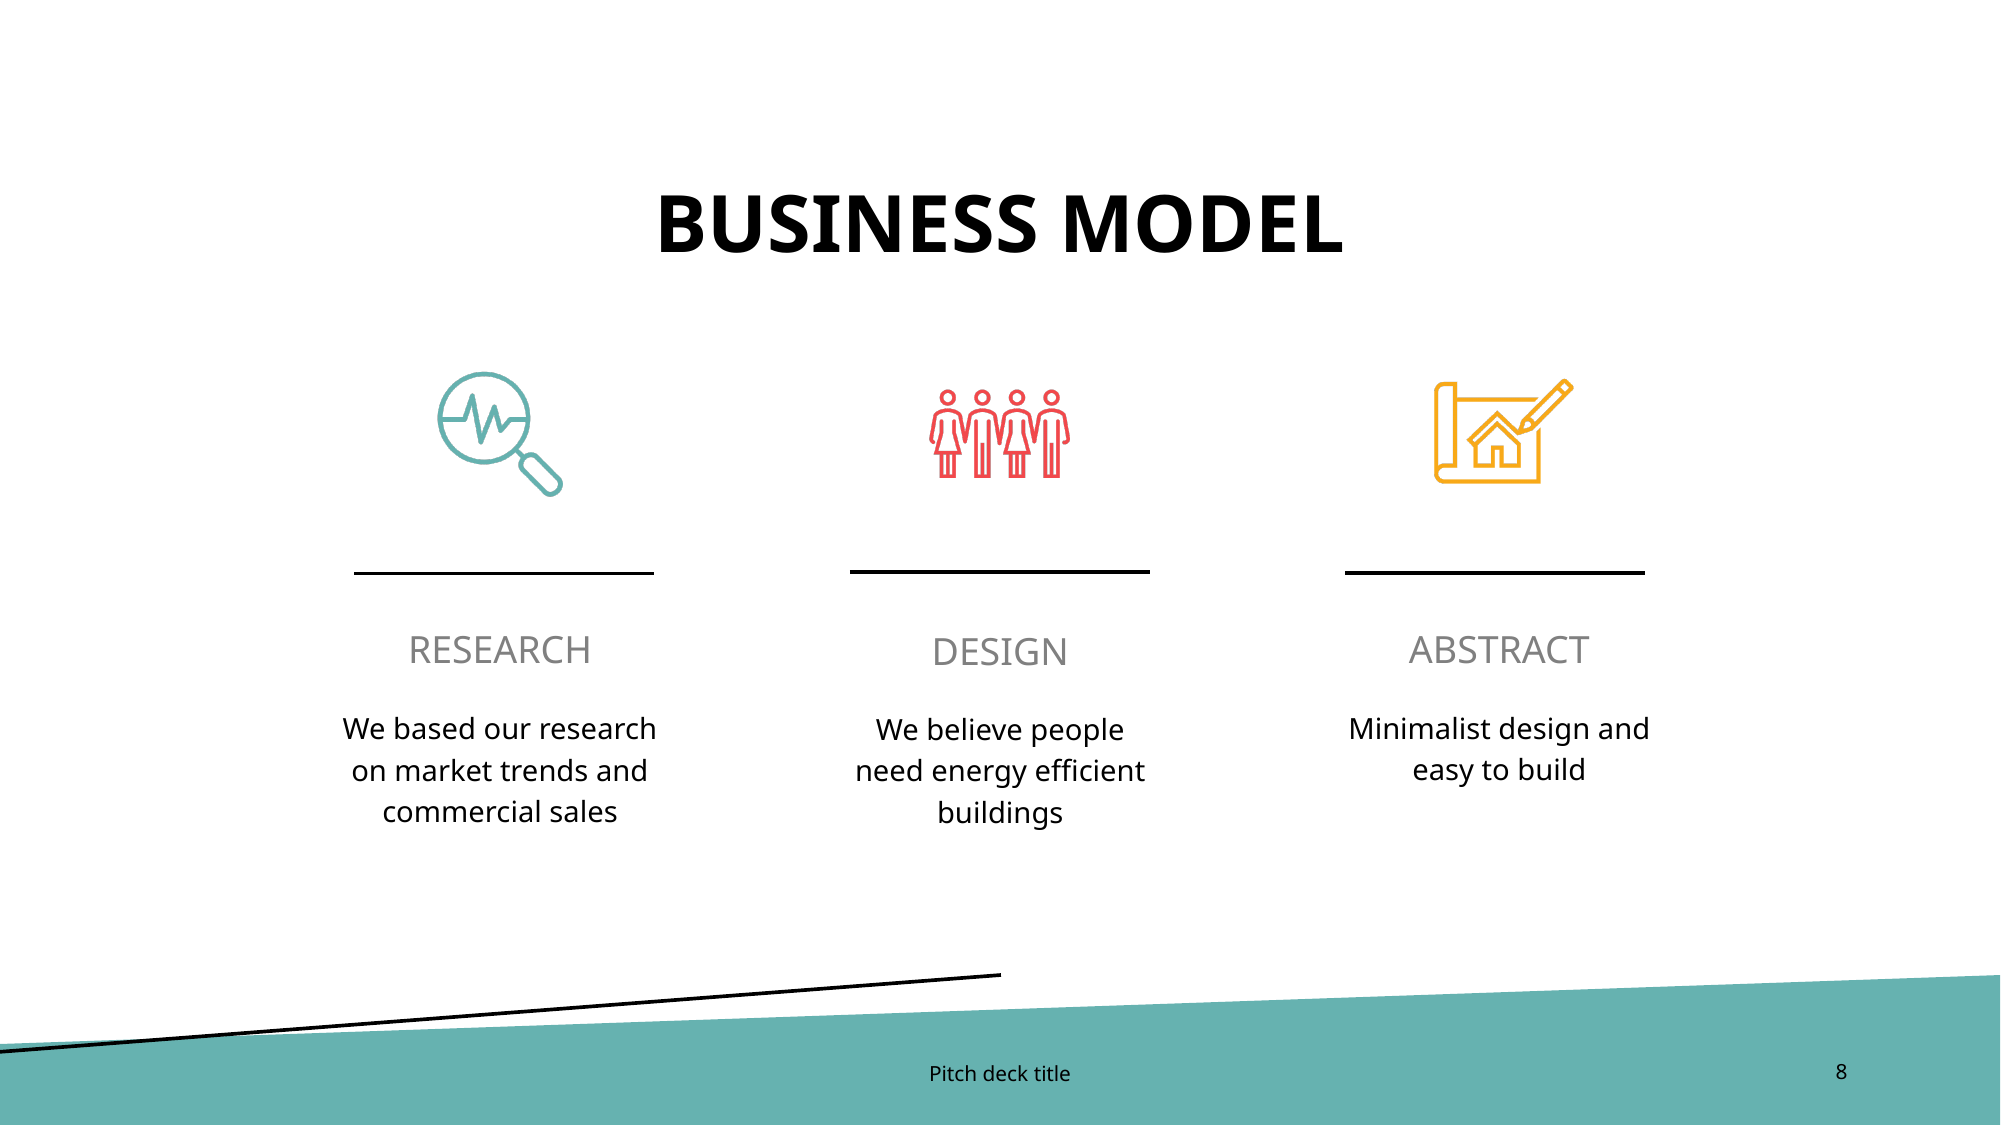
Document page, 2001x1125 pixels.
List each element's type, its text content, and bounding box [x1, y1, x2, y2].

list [1425, 357, 1576, 508]
list We based our research on market trends and commercial sales [327, 696, 673, 892]
list RESEARCH [327, 623, 673, 683]
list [924, 358, 1075, 509]
list DESIGN [827, 623, 1173, 683]
slide_number 8 [1412, 1042, 1863, 1103]
list We believe people need energy efficient buildings [827, 696, 1173, 892]
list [425, 358, 576, 509]
list ABSTRACT [1326, 623, 1672, 683]
footer Pitch deck title [662, 1042, 1338, 1103]
list Minimalist design and easy to build [1326, 695, 1672, 891]
title BUSINESS MODEL [137, 59, 1863, 278]
